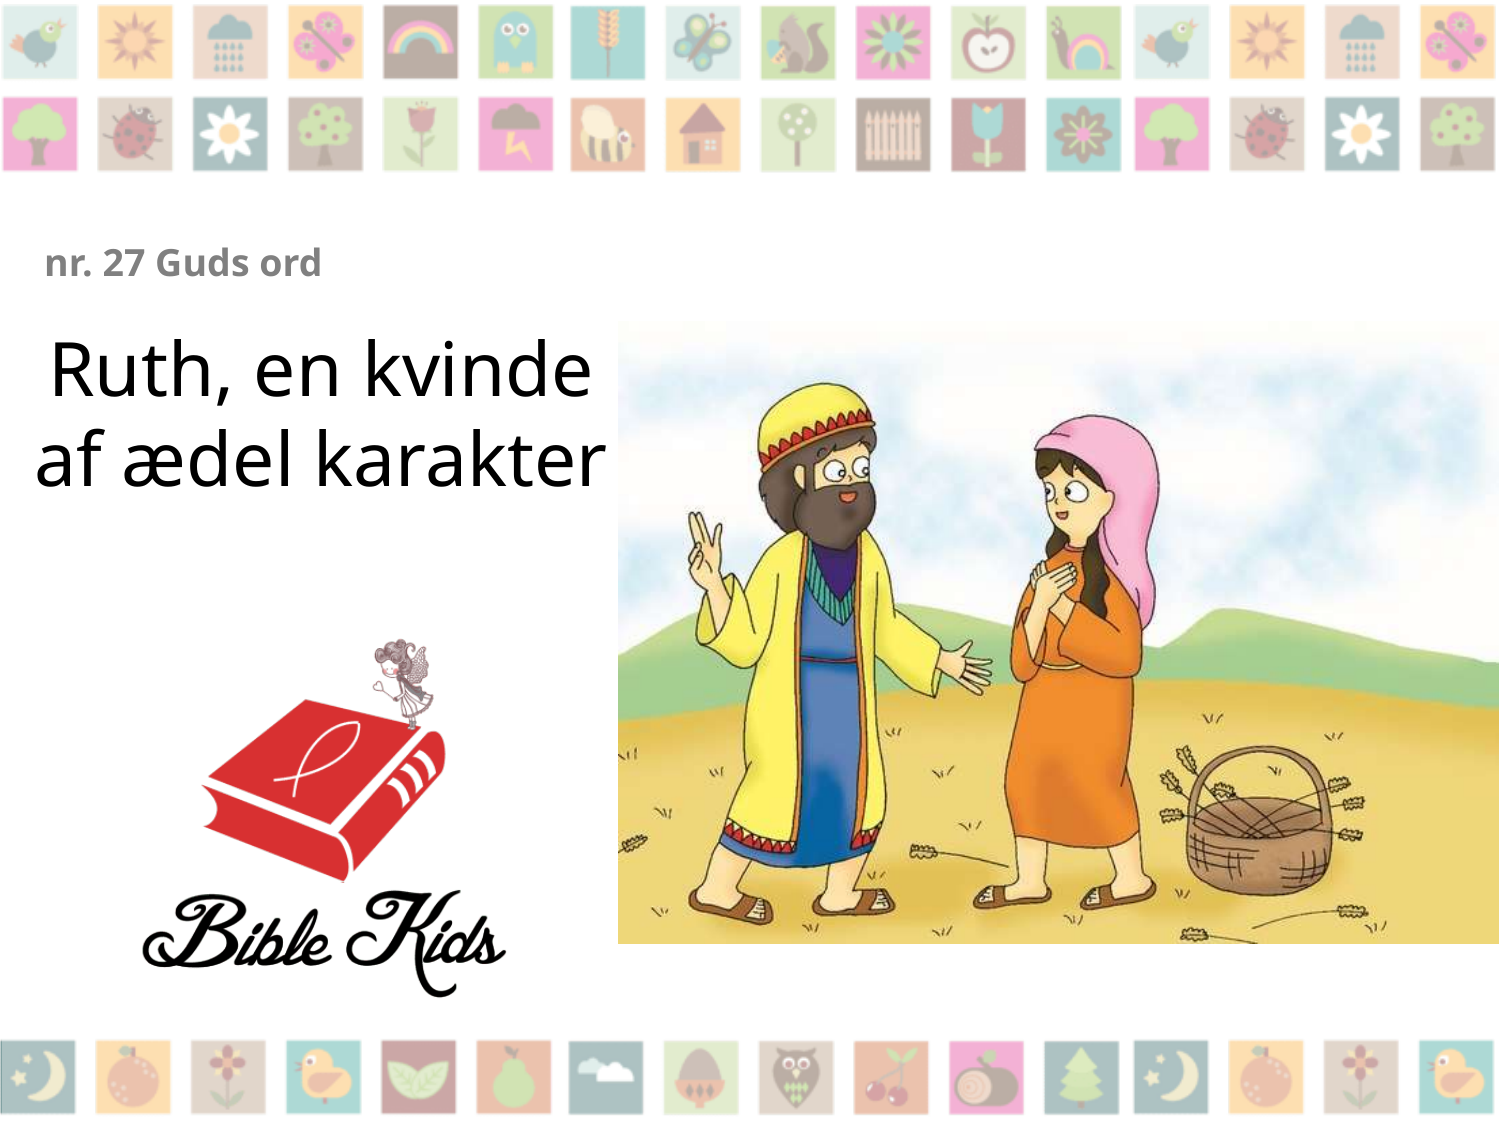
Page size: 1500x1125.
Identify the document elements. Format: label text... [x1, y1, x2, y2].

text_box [0, 3, 1500, 181]
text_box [0, 1028, 1500, 1118]
picture [618, 321, 1500, 945]
text_box nr. 27 Guds ord [29, 231, 543, 292]
text_box Ruth, en kvinde af ædel karakter [0, 314, 644, 510]
picture [117, 600, 544, 1027]
